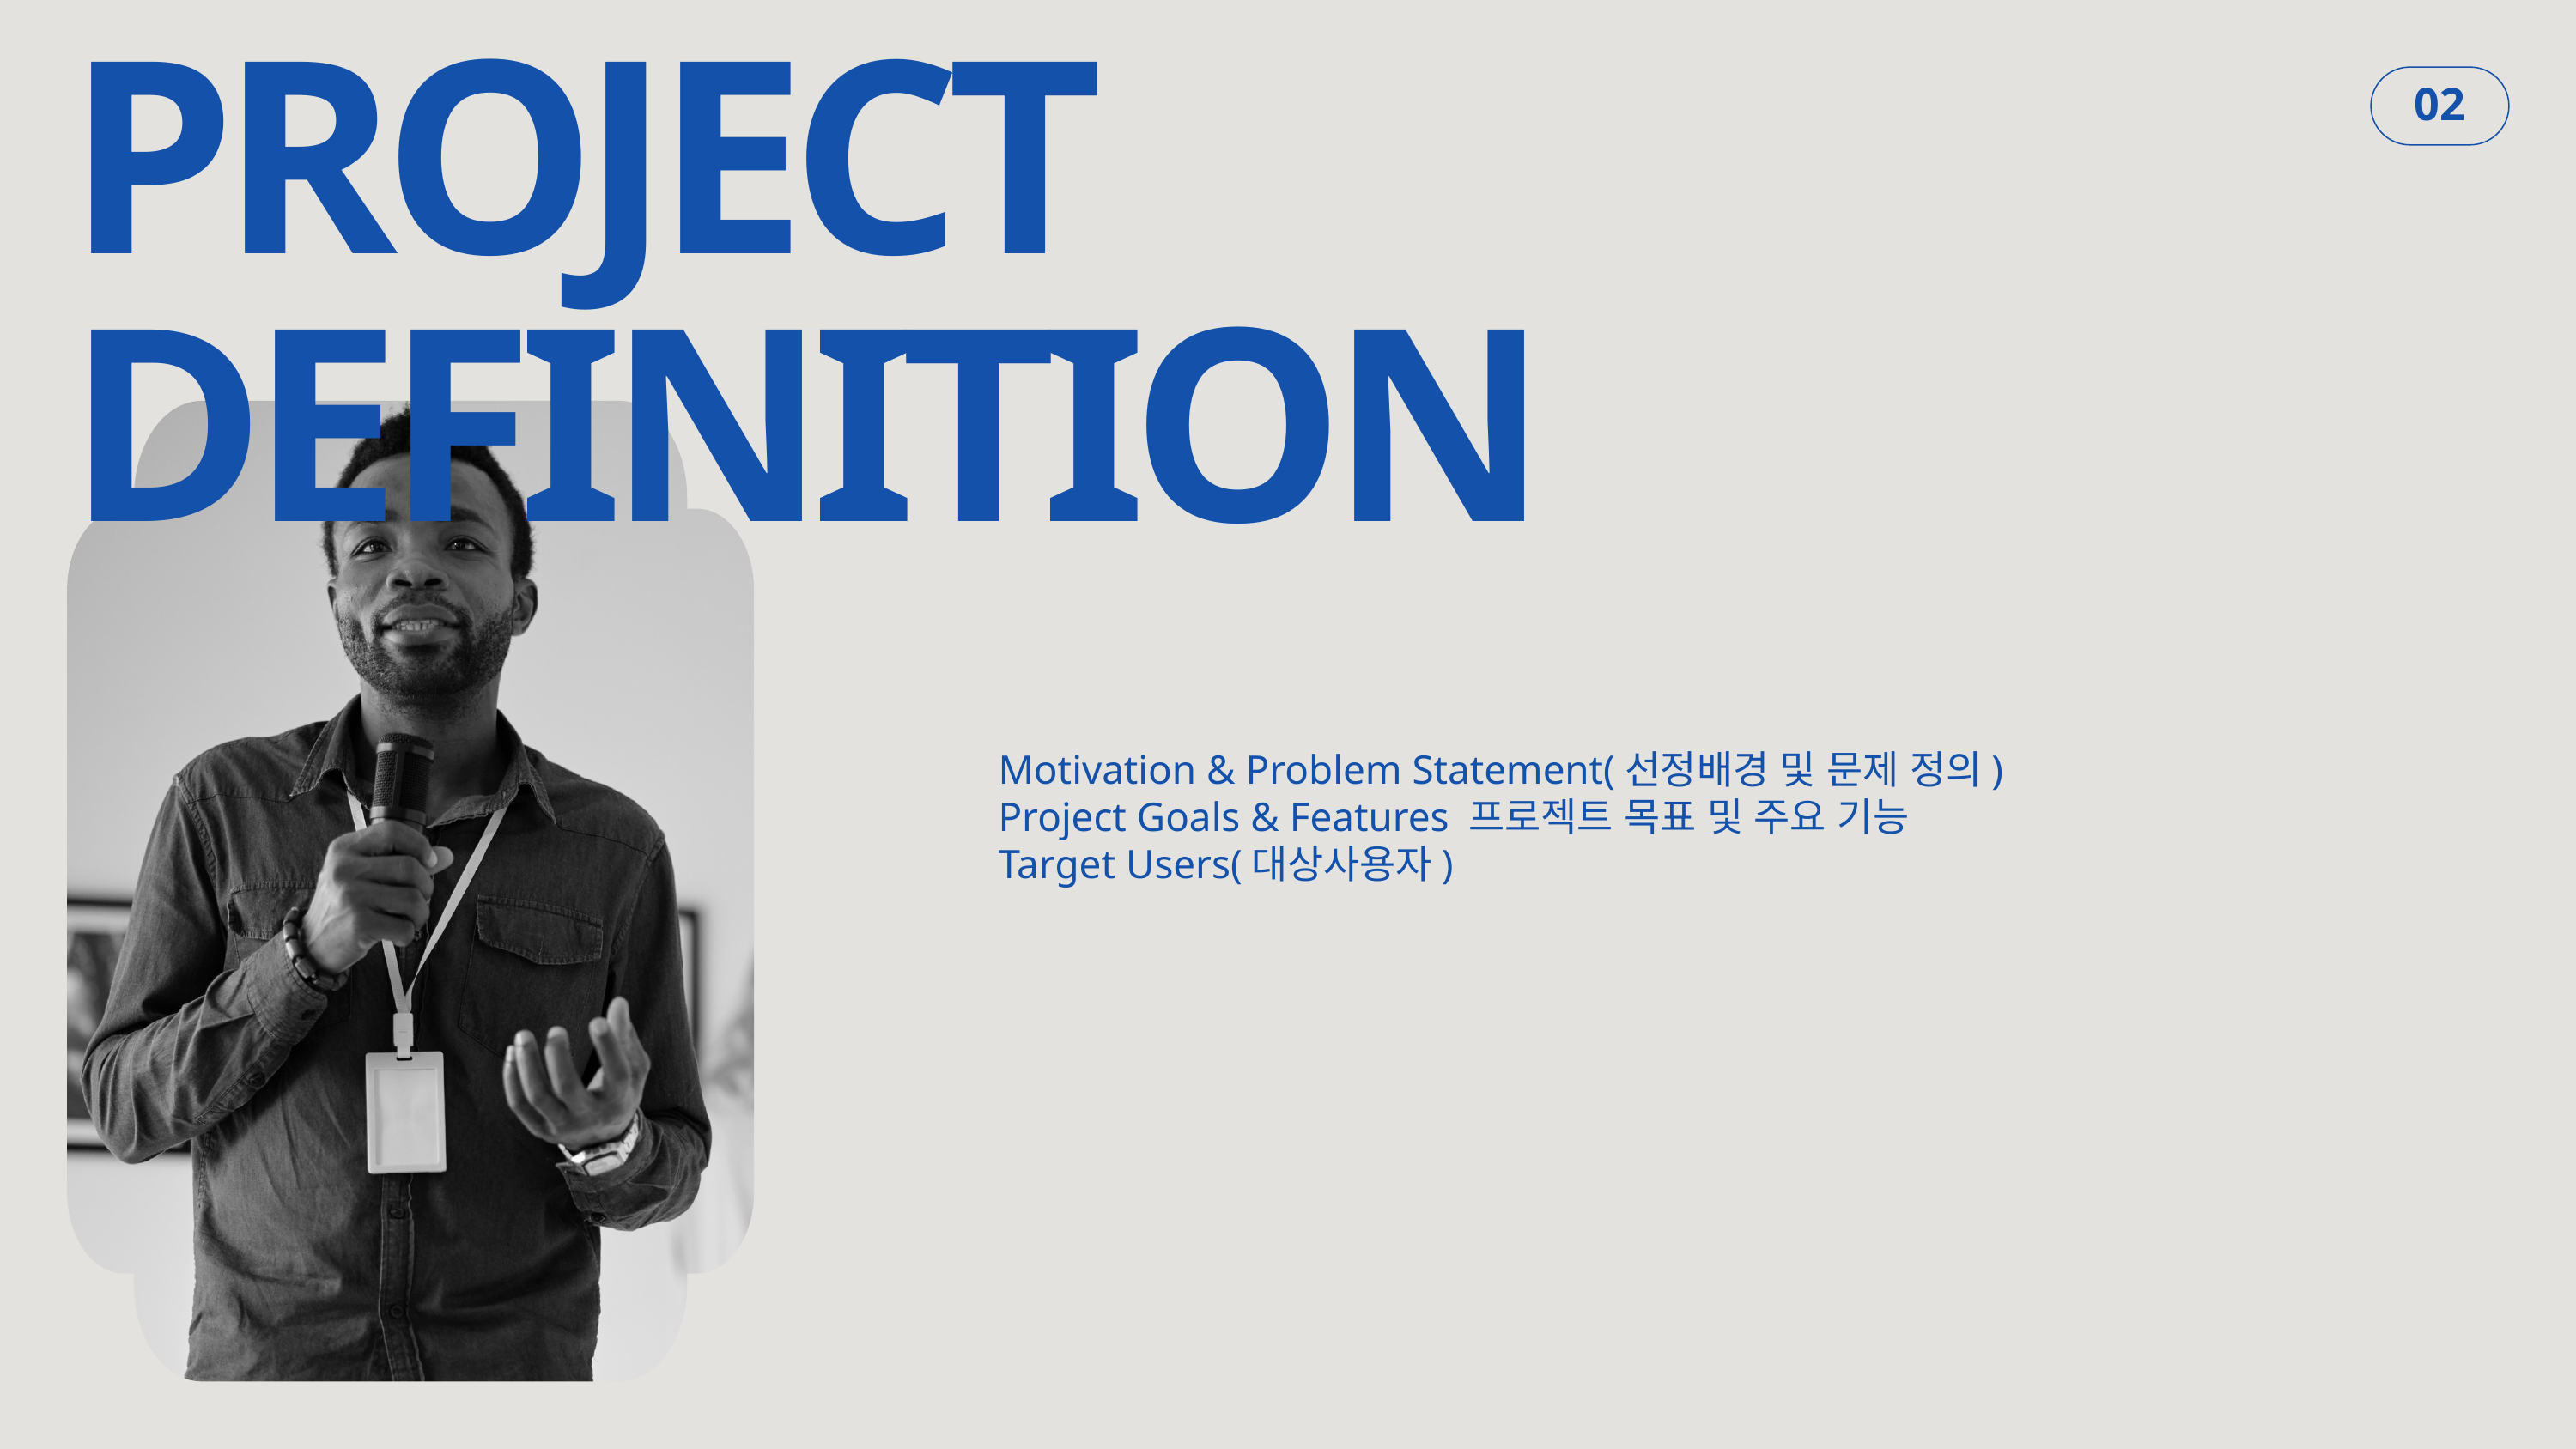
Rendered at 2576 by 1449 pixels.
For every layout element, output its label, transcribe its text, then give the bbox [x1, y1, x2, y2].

text_box Motivation & Problem Statement(선정배경 및 문제 정의) Project Goals & Features 프로젝트 목표 및 주요 기능 Target Users(대상사용자) [998, 744, 2041, 887]
text_box PROJECT DEFINITION [67, 39, 2509, 576]
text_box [2400, 36, 2480, 175]
text_box 02 [2371, 88, 2396, 130]
text_box 02 [2484, 88, 2509, 130]
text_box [66, 400, 755, 1382]
